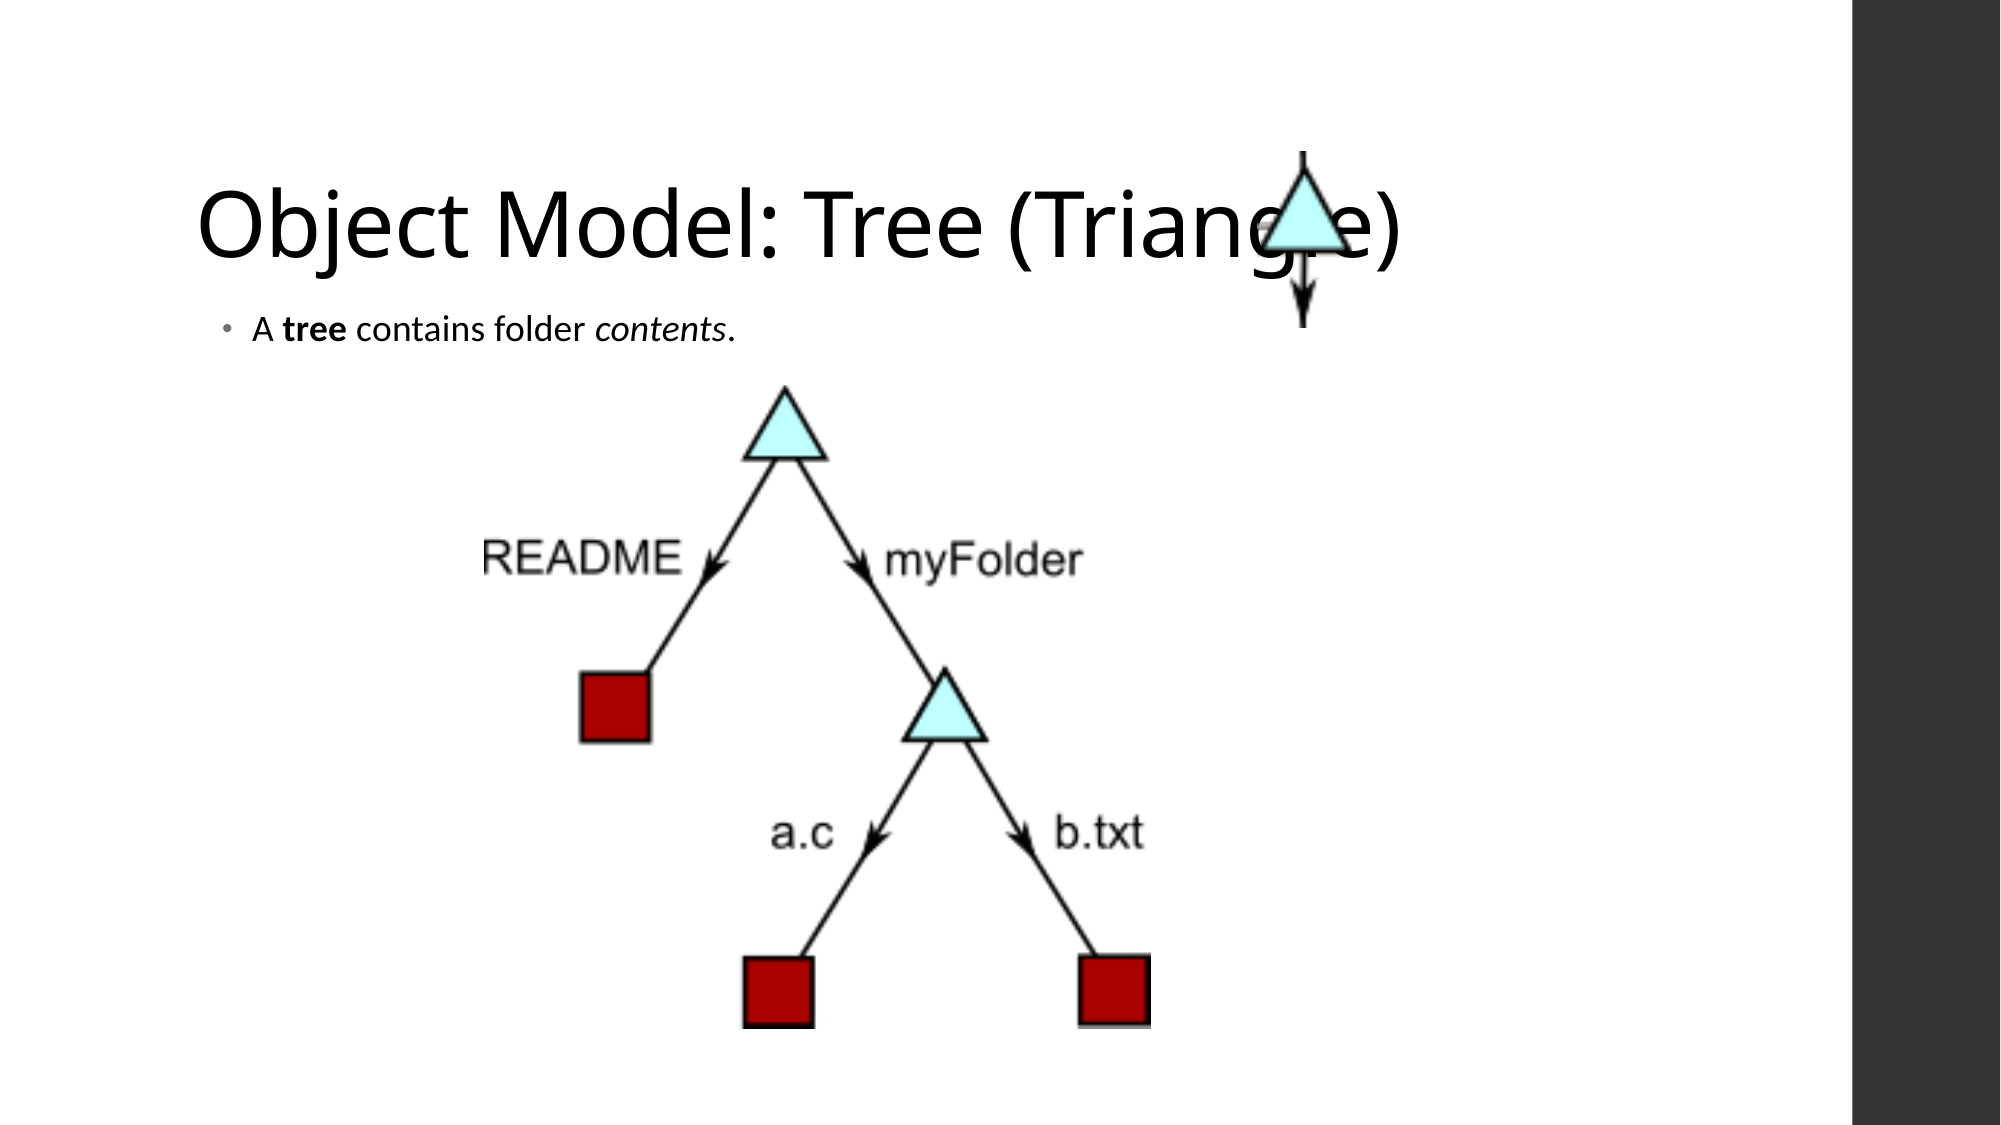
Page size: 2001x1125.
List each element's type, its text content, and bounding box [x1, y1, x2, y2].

list A tree contains folder contents. [206, 299, 1617, 1014]
title Object Model: Tree (Triangle) [180, 47, 1830, 285]
picture [1256, 151, 1353, 328]
picture [484, 385, 1151, 1030]
